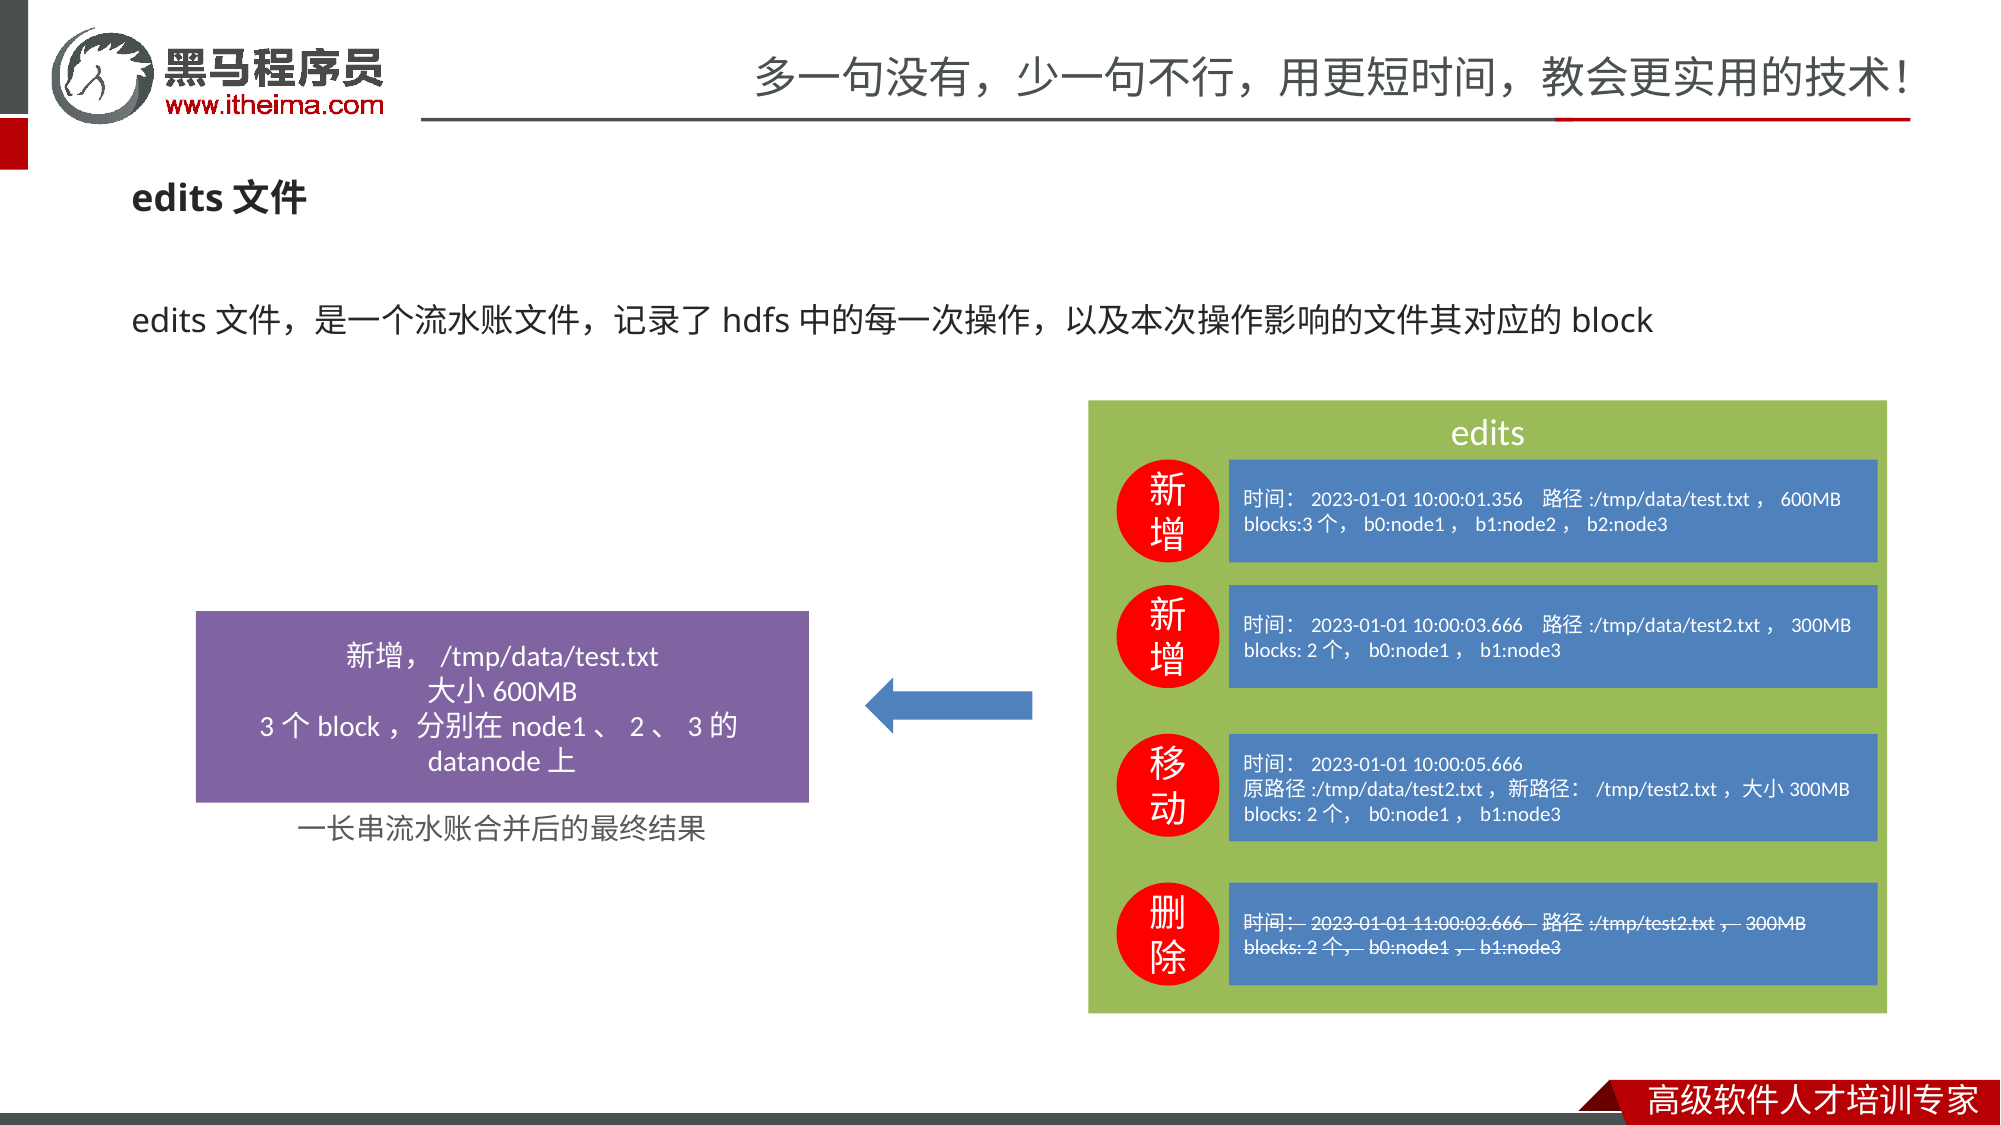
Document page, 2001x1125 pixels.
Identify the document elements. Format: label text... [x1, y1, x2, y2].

text_box edits [1086, 398, 1889, 1015]
text_box 新增 [1114, 457, 1222, 565]
text_box 新增，/tmp/data/test.txt 大小600MB 3个block，分别在node1、2、3的datanode上 [194, 609, 811, 802]
text_box 移动 [1114, 731, 1222, 839]
text_box 时间：2023-01-01 10:00:05.666 原路径:/tmp/data/test2.txt，新路径：/tmp/test2.txt，大小300MB blocks: 2个，b0:node1，b1:node3 [1227, 732, 1880, 843]
text_box 一长串流水账合并后的最终结果 [169, 802, 836, 853]
text_box 删除 [1114, 880, 1222, 988]
text_box 时间：2023-01-01 10:00:01.356 路径:/tmp/data/test.txt，600MB blocks:3个，b0:node1，b1:node2，b2:node3 [1227, 457, 1880, 565]
text_box [862, 675, 1035, 736]
text_box 时间：2023-01-01 10:00:03.666 路径:/tmp/data/test2.txt，300MB blocks: 2个，b0:node1，b1:node3 [1227, 583, 1880, 690]
list edits文件，是一个流水账文件，记录了hdfs中的每一次操作，以及本次操作影响的文件其对应的block [116, 271, 1872, 416]
list edits文件 [116, 154, 1872, 239]
text_box 时间：2023-01-01 11:00:03.666 路径:/tmp/test2.txt，300MB blocks: 2个，b0:node1，b1:node3 [1227, 880, 1880, 988]
picture [50, 26, 384, 125]
text_box 新增 [1114, 583, 1222, 691]
